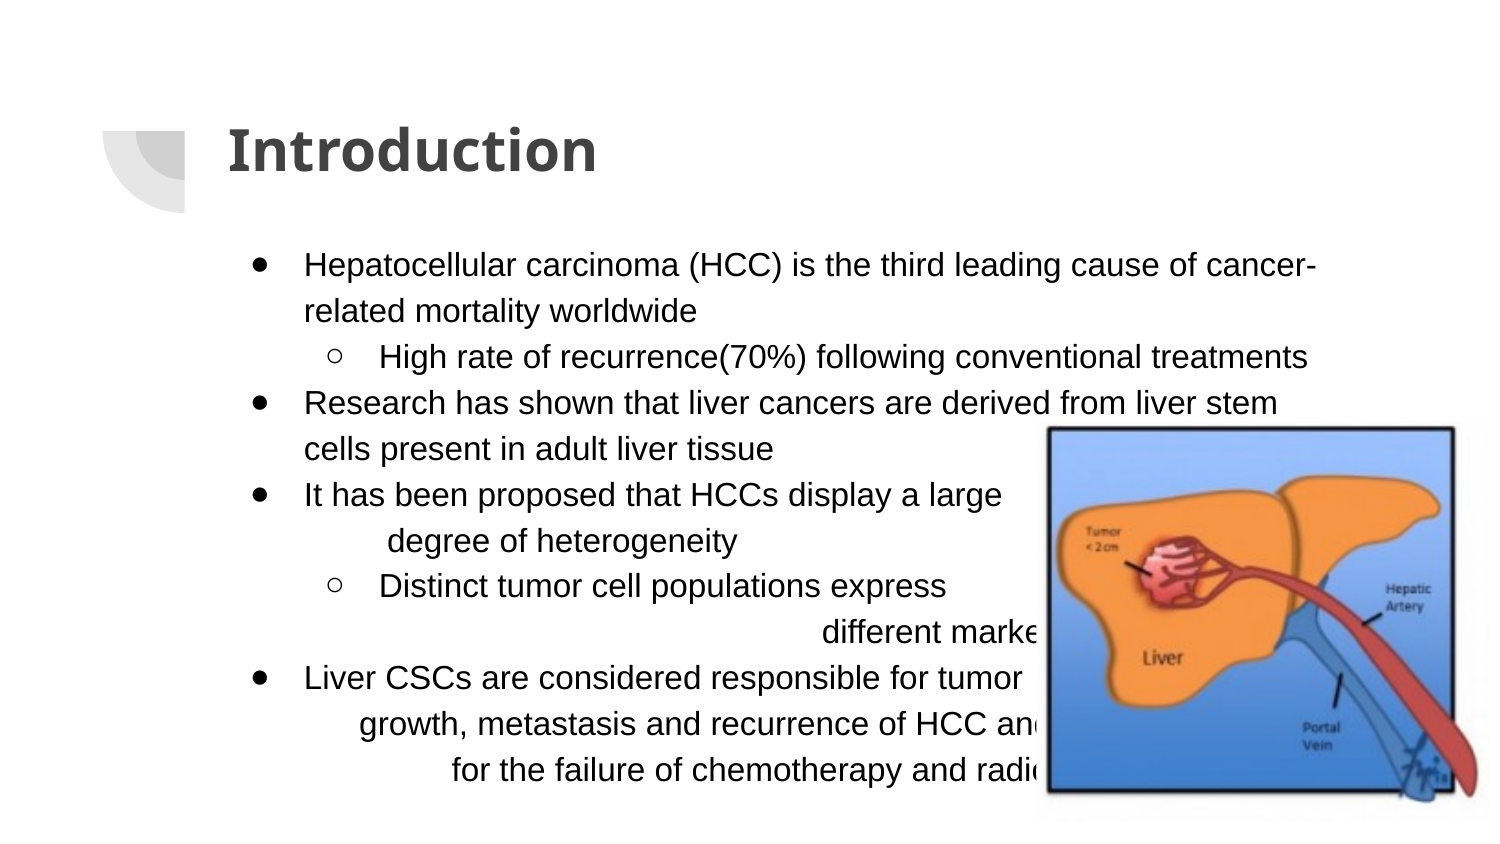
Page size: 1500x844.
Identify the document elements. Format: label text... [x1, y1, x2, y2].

picture [1036, 421, 1491, 822]
list Hepatocellular carcinoma (HCC) is the third leading cause of cancer-related mortality worldwide High rate of recurrence(70%) following conventional treatments Research has shown that liver cancers are derived from liver stem cells present in adult liver tissue It has been proposed that HCCs display a large degree of heterogeneity Distinct tumor cell populations express different markers Liver CSCs are considered responsible for tumor growth, metastasis and recurrence of HCC and for the failure of chemotherapy and radiotherapy [213, 222, 1368, 744]
title Introduction [213, 98, 1368, 222]
